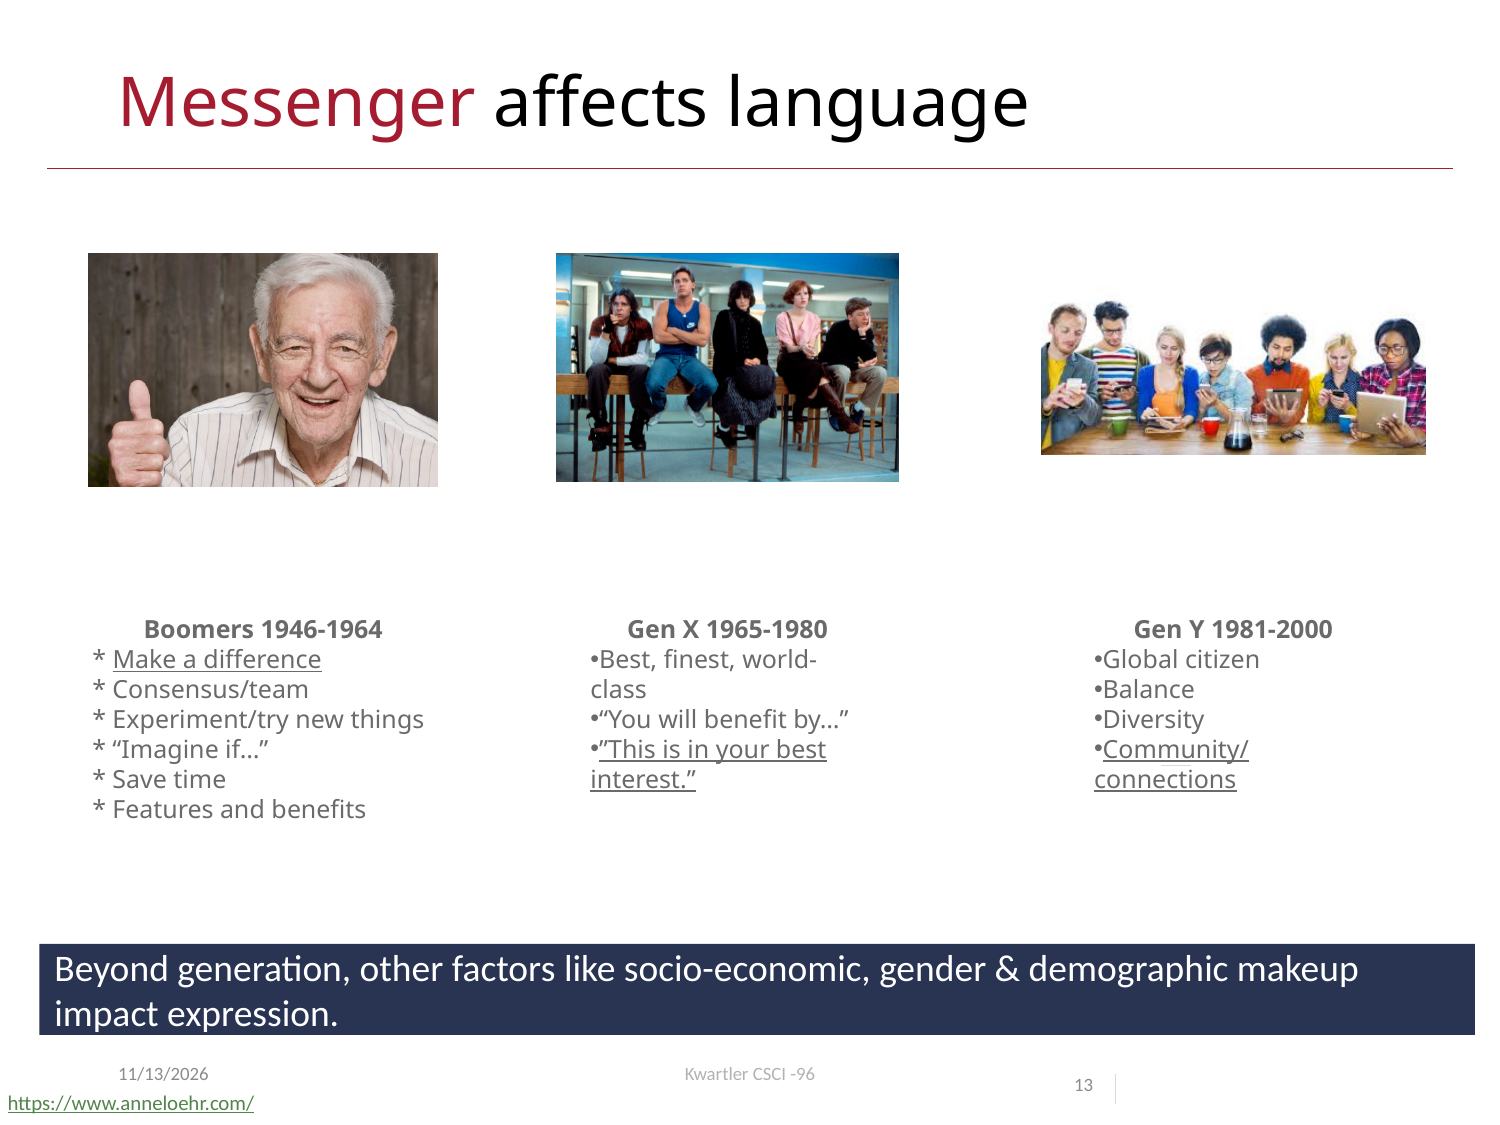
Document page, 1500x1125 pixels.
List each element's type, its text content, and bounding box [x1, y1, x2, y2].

picture [556, 253, 899, 482]
text_box Boomers 1946-1964 * Make a difference * Consensus/team * Experiment/try new things * “Imagine if…” * Save time * Features and benefits [77, 606, 449, 831]
picture [1040, 284, 1426, 455]
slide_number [103, 1042, 441, 1103]
text_box https://www.anneloehr.com/ [0, 1082, 310, 1123]
title Messenger affects language [103, 59, 1397, 157]
text_box Gen X 1965-1980 Best, finest, world-class “You will benefit by…” ”This is in your best interest.” [575, 606, 880, 801]
footer Kwartler CSCI -96 [496, 1042, 1004, 1103]
picture [88, 253, 438, 487]
slide_number 13 [1059, 1042, 1200, 1103]
text_box Beyond generation, other factors like socio-economic, gender & demographic makeup impact expression. [38, 943, 1476, 1036]
text_box Gen Y 1981-2000 Global citizen Balance Diversity Community/connections [1079, 606, 1388, 801]
